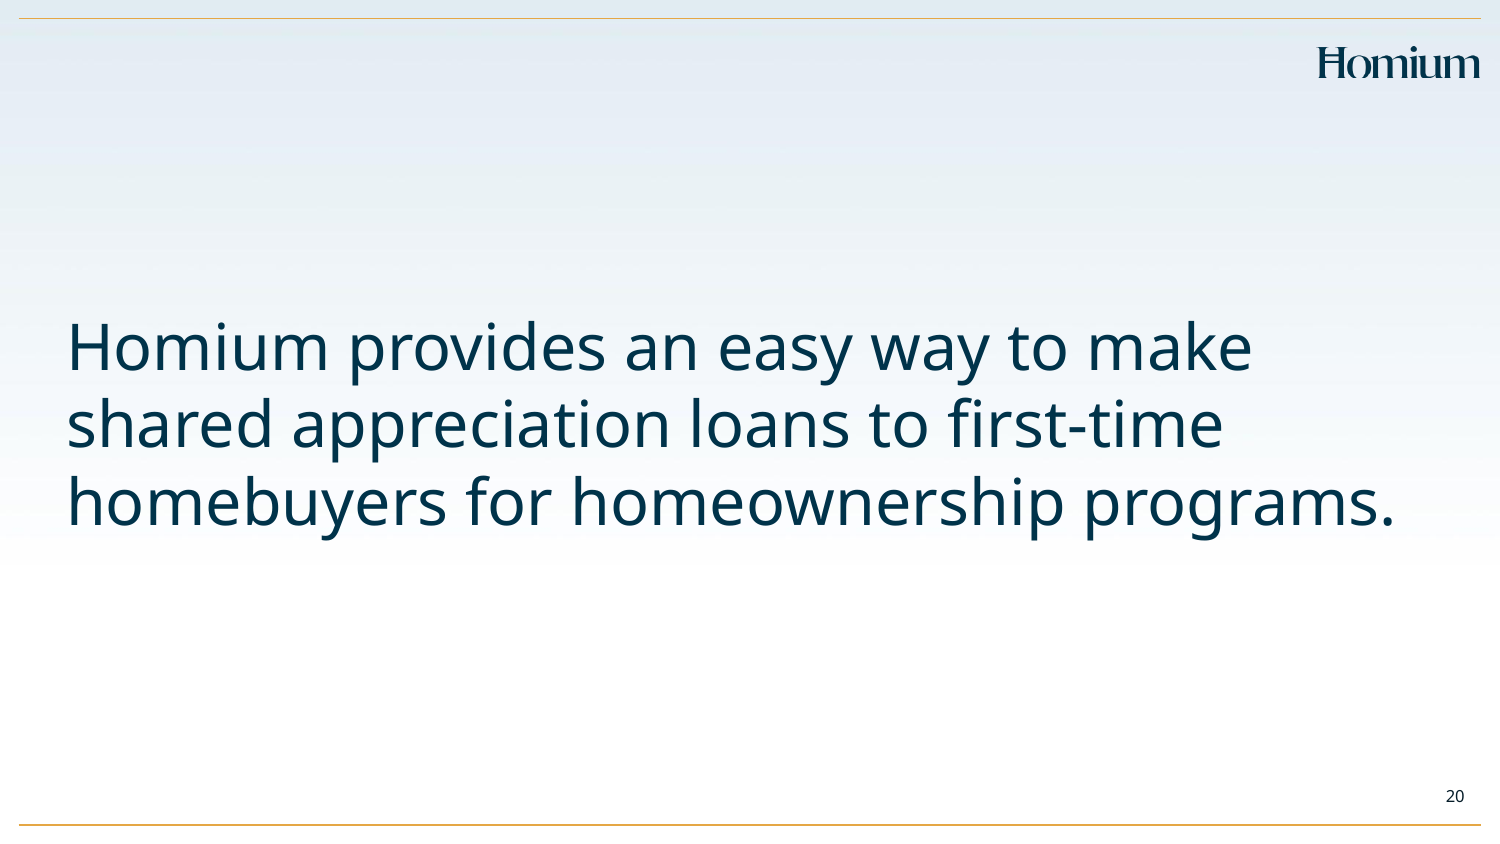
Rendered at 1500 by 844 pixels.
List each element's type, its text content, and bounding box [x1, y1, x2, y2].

slide_number 20 [1389, 770, 1480, 824]
title Homium provides an easy way to make shared appreciation loans to first-time homebuyers for homeownership programs. [51, 279, 1455, 565]
picture [0, 0, 1500, 844]
